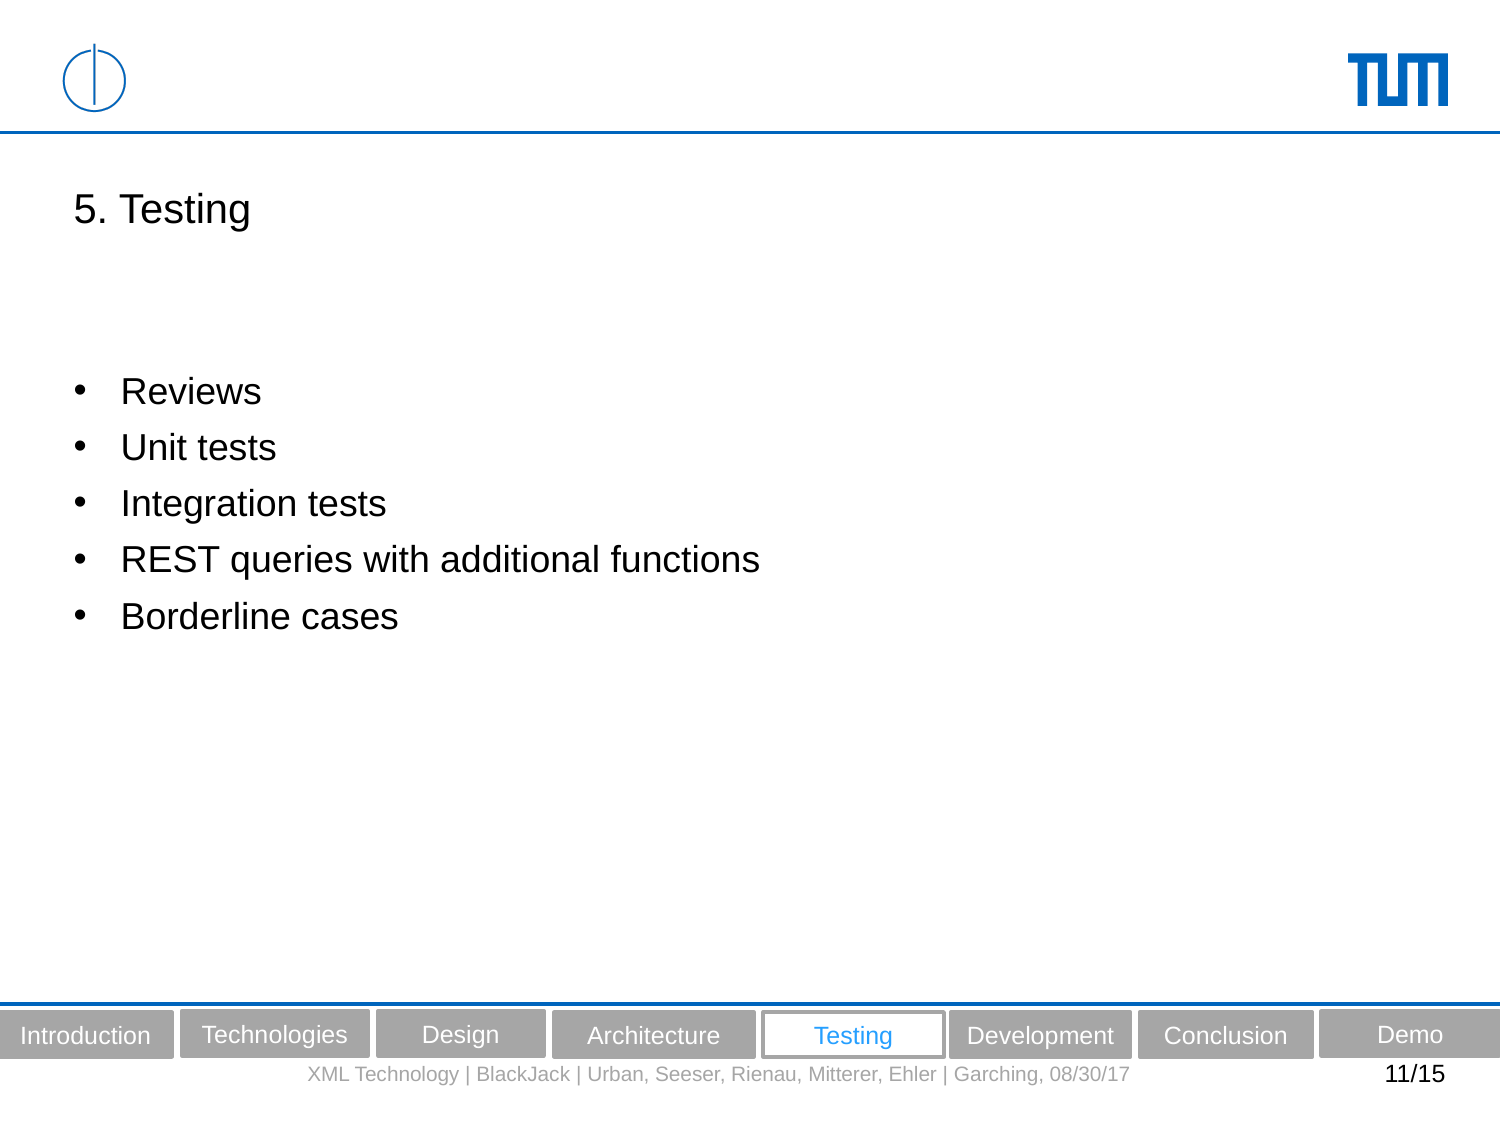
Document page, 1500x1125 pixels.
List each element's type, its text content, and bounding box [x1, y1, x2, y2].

text_box Architecture [552, 1010, 756, 1059]
picture [58, 39, 130, 117]
title 5. Testing [58, 162, 1278, 222]
text_box Introduction [0, 1010, 174, 1059]
footer XML Technology | BlackJack | Urban, Seeser, Rienau, Mitterer, Ehler | Garching, 08/30/17 [164, 1042, 1109, 1103]
text_box Testing [761, 1010, 946, 1059]
slide_number 11/15 [1109, 1042, 1446, 1103]
text_box Demo [1319, 1009, 1500, 1058]
list Reviews Unit tests Integration tests REST queries with additional functions Borderline cases [58, 246, 1441, 972]
text_box Development [949, 1010, 1132, 1059]
text_box Design [376, 1009, 546, 1058]
text_box Technologies [180, 1009, 370, 1058]
text_box Conclusion [1138, 1010, 1314, 1059]
